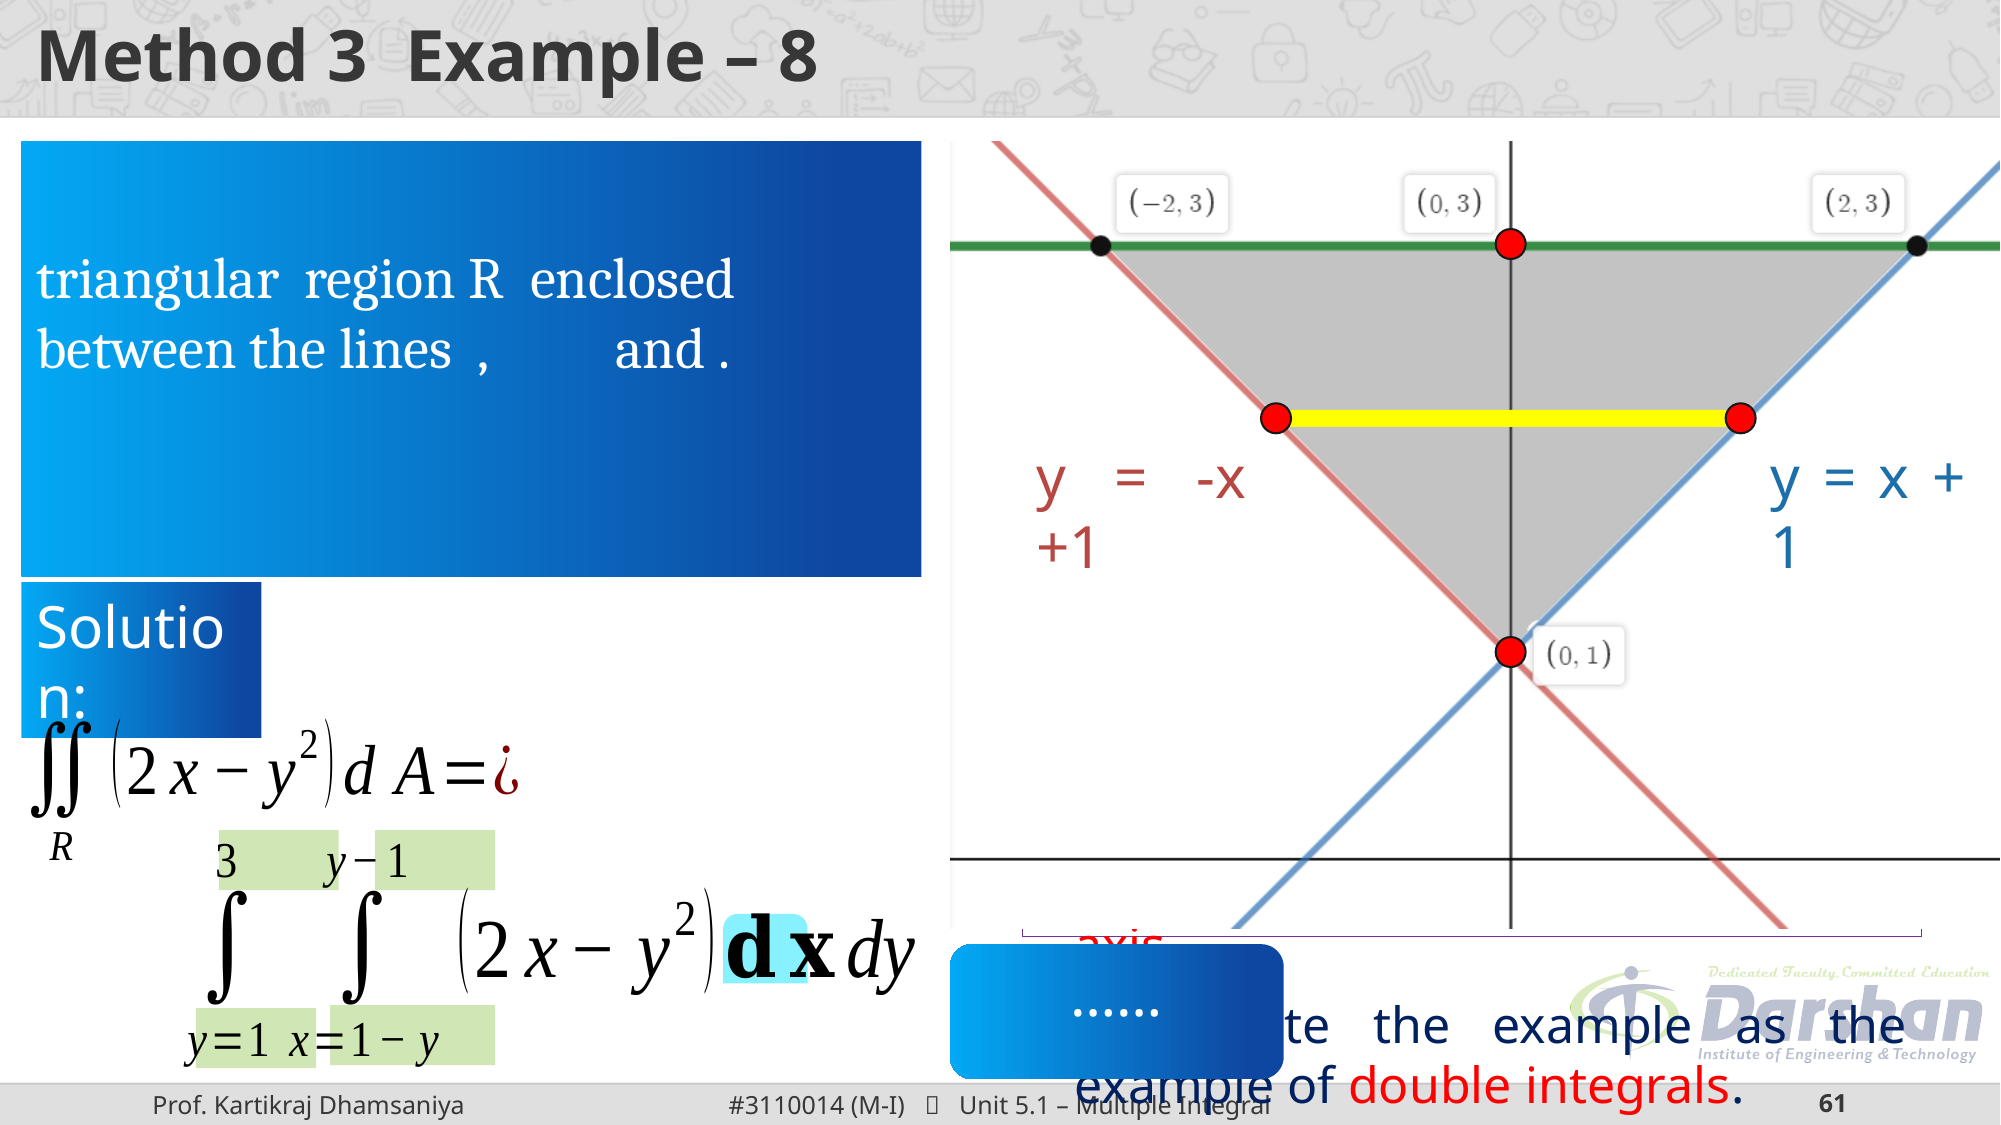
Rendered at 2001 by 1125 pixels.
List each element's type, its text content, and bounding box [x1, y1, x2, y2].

text_box …… [950, 944, 1284, 1080]
text_box [218, 830, 339, 891]
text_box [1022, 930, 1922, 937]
text_box [726, 917, 804, 980]
text_box [375, 830, 496, 891]
picture [176, 307, 180, 577]
text_box [330, 1005, 496, 1066]
text_box Solution: [21, 582, 262, 738]
picture [949, 141, 2000, 930]
text_box [196, 1008, 317, 1069]
